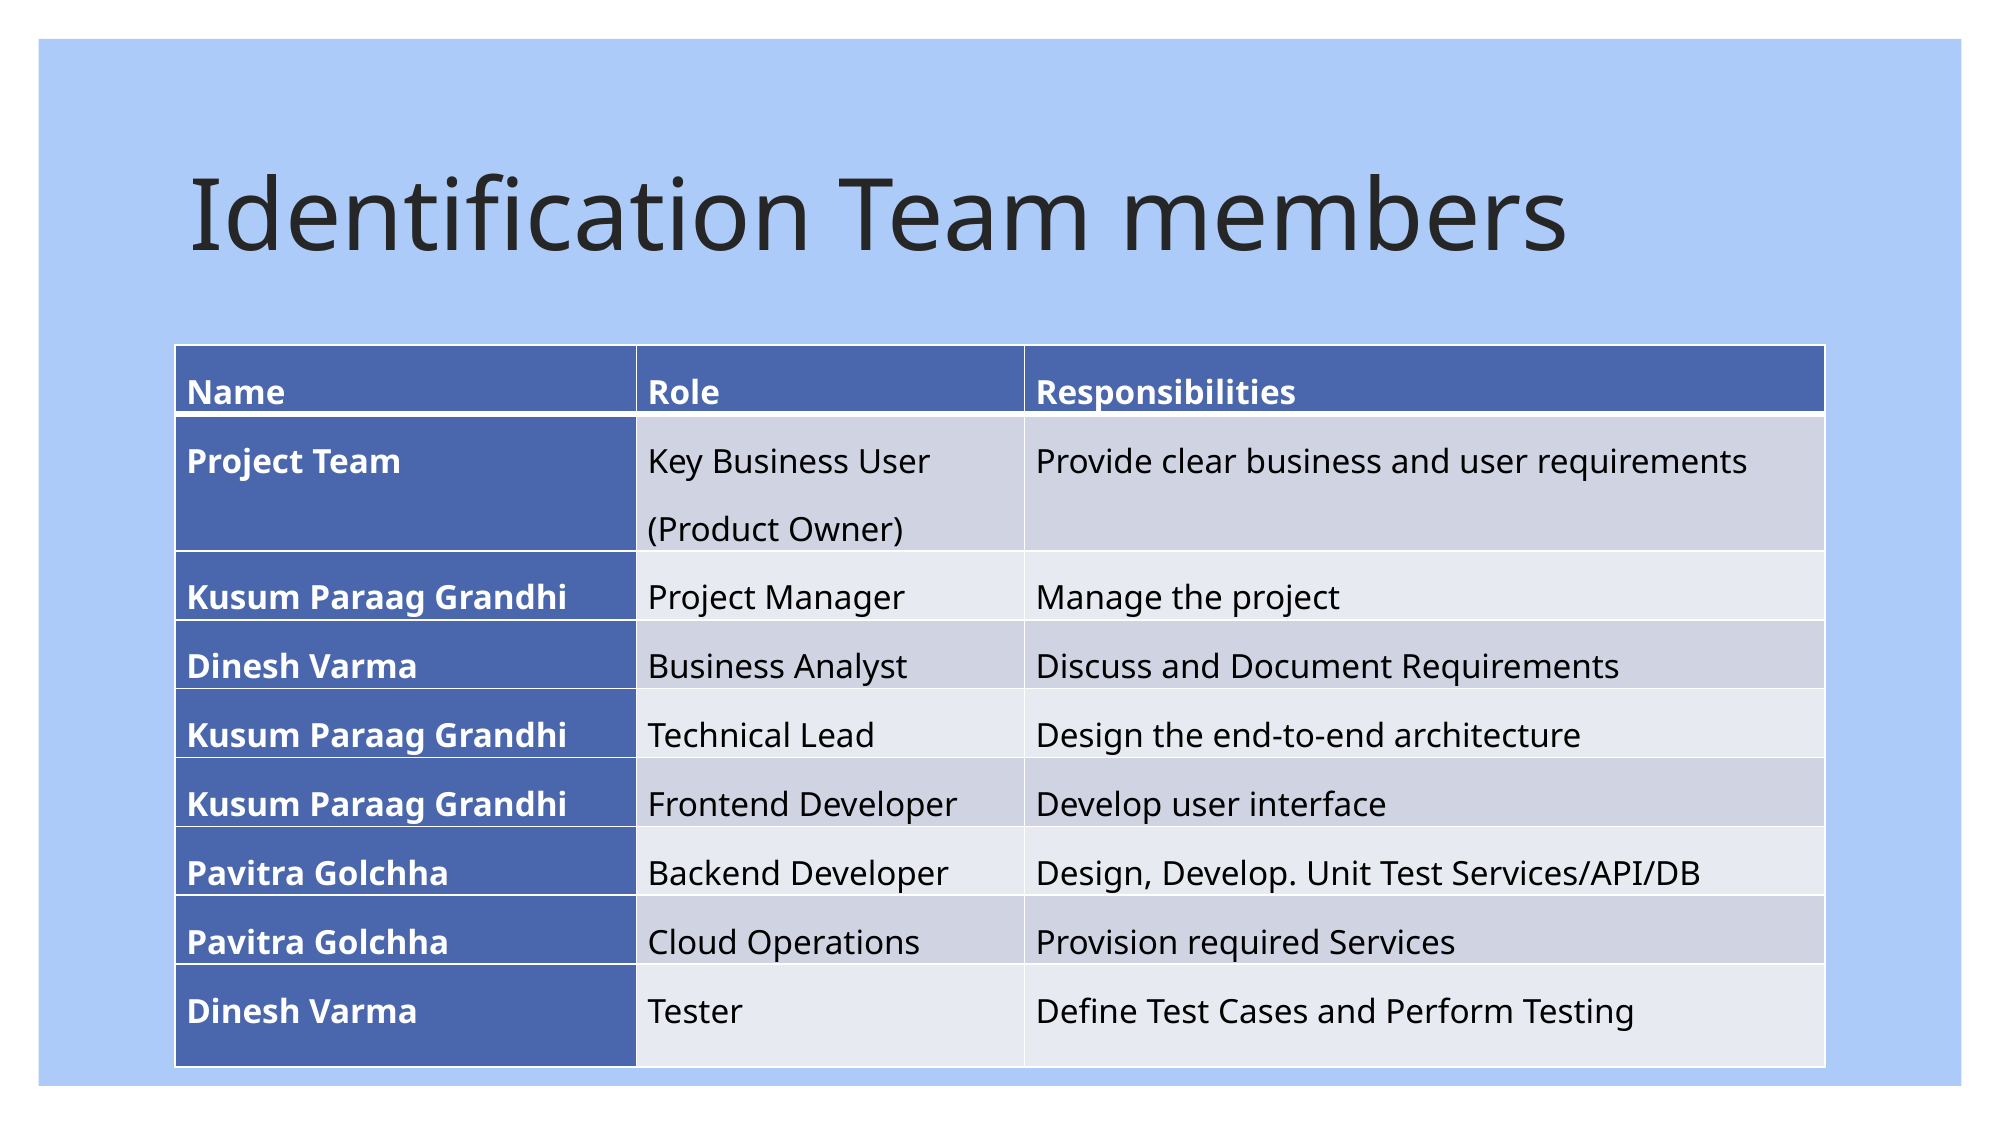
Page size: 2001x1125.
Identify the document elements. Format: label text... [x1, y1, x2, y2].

table_cell Pavitra Golchha [176, 896, 636, 963]
table_cell Project Manager [637, 552, 1024, 619]
title Identification Team members [174, 105, 1825, 331]
table_header Role [637, 346, 1024, 411]
table_cell Business Analyst [637, 621, 1024, 688]
table_header Name [176, 346, 636, 411]
table_cell Kusum Paraag Grandhi [176, 689, 636, 757]
table_cell Project Team [176, 417, 636, 550]
table_cell Technical Lead [637, 689, 1024, 757]
table_cell Define Test Cases and Perform Testing [1025, 965, 1824, 1066]
table_header Responsibilities [1025, 346, 1824, 411]
table_cell Design, Develop. Unit Test Services/API/DB [1025, 827, 1824, 894]
table_cell Kusum Paraag Grandhi [176, 758, 636, 826]
table_cell Develop user interface [1025, 758, 1824, 826]
table_cell Backend Developer [637, 827, 1024, 894]
table_cell Design the end-to-end architecture [1025, 689, 1824, 757]
table_cell Dinesh Varma [176, 621, 636, 688]
table_cell Dinesh Varma [176, 965, 636, 1066]
table_cell Manage the project [1025, 552, 1824, 619]
table_cell Key Business User (Product Owner) [637, 417, 1024, 550]
table_cell Provide clear business and user requirements [1025, 417, 1824, 550]
table_cell Discuss and Document Requirements [1025, 621, 1824, 688]
table_cell Provision required Services [1025, 896, 1824, 963]
table_cell Pavitra Golchha [176, 827, 636, 894]
table_cell Tester [637, 965, 1024, 1066]
table_cell Cloud Operations [637, 896, 1024, 963]
table_cell Kusum Paraag Grandhi [176, 552, 636, 619]
table_cell Frontend Developer [637, 758, 1024, 826]
